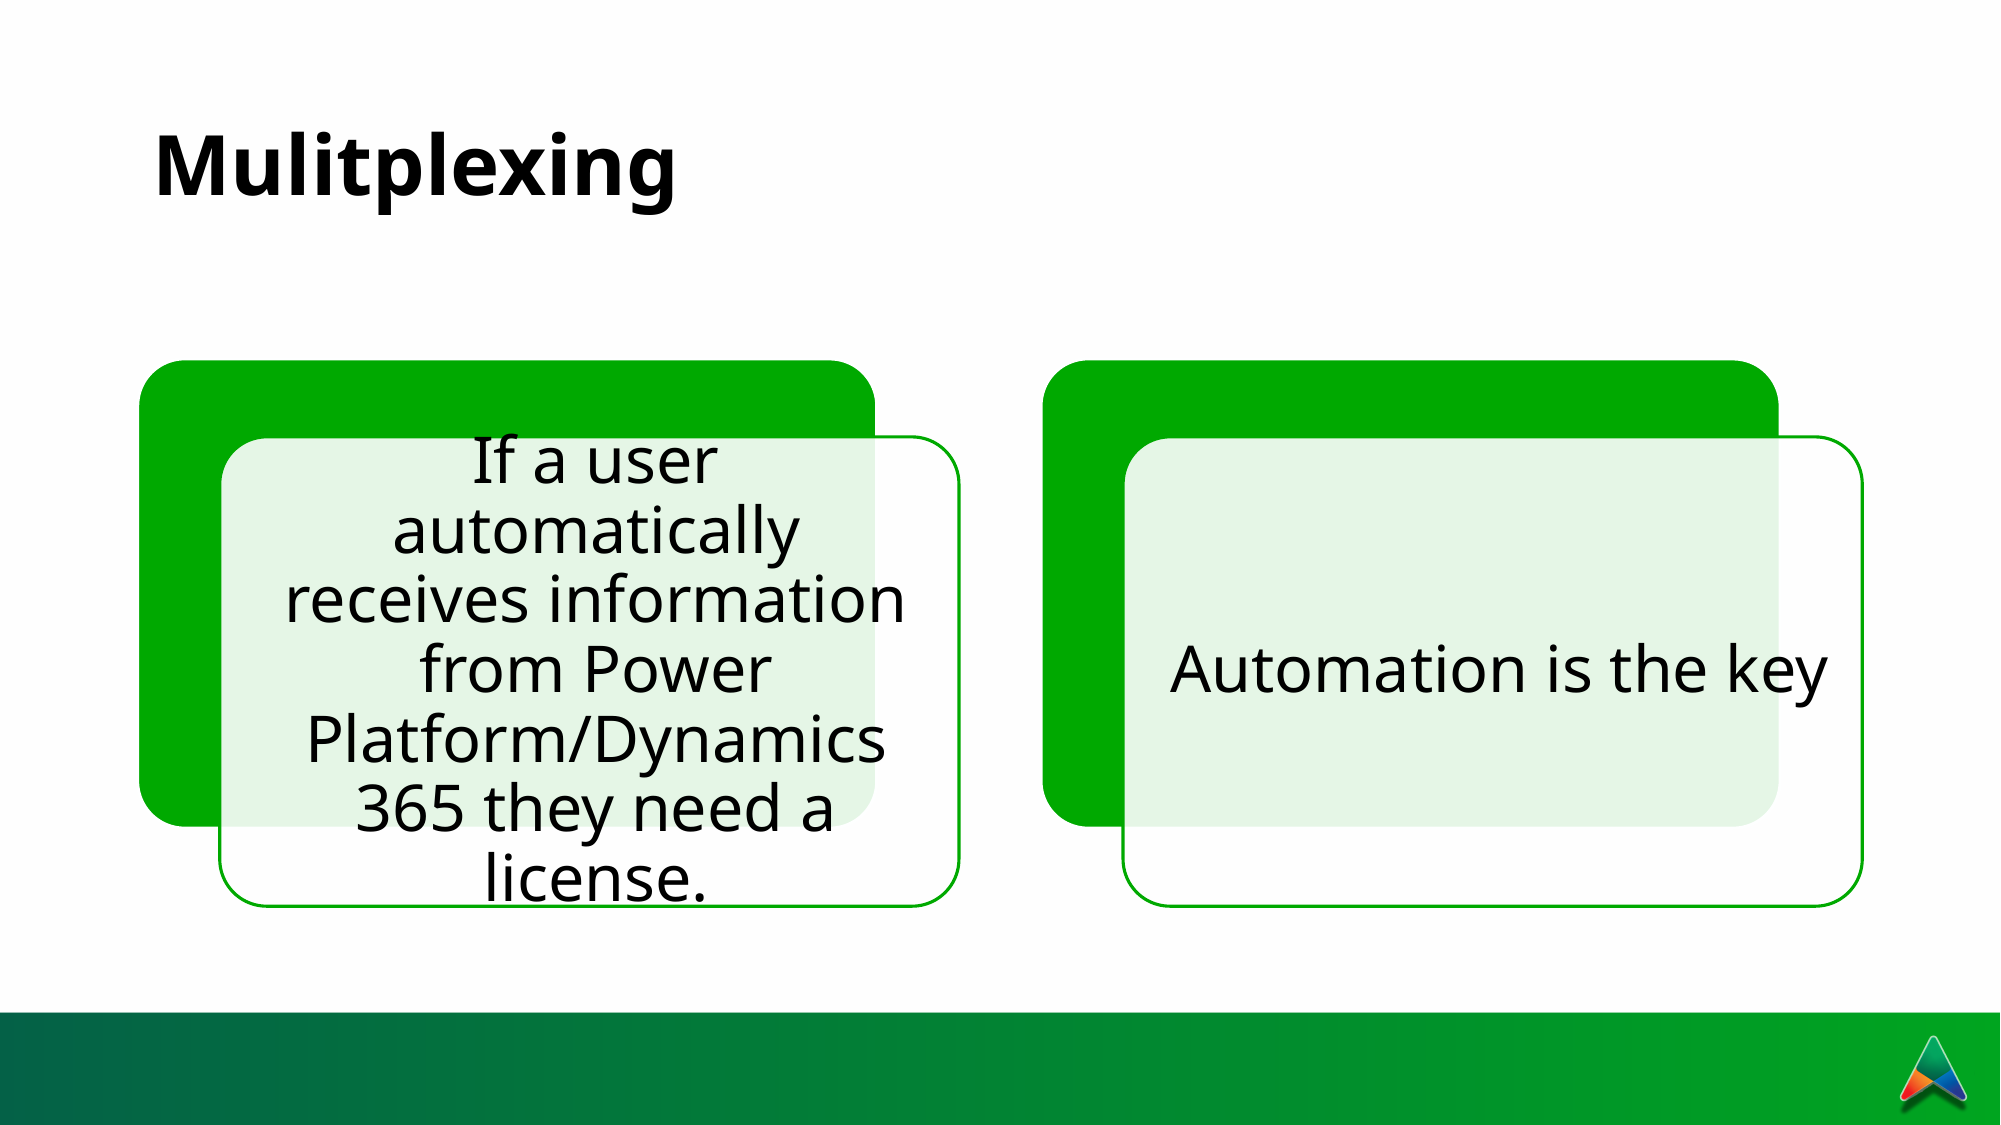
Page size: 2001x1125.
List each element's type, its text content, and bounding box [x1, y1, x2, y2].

picture [0, 0, 2000, 1125]
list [136, 298, 1863, 967]
title Mulitplexing [137, 59, 1863, 278]
